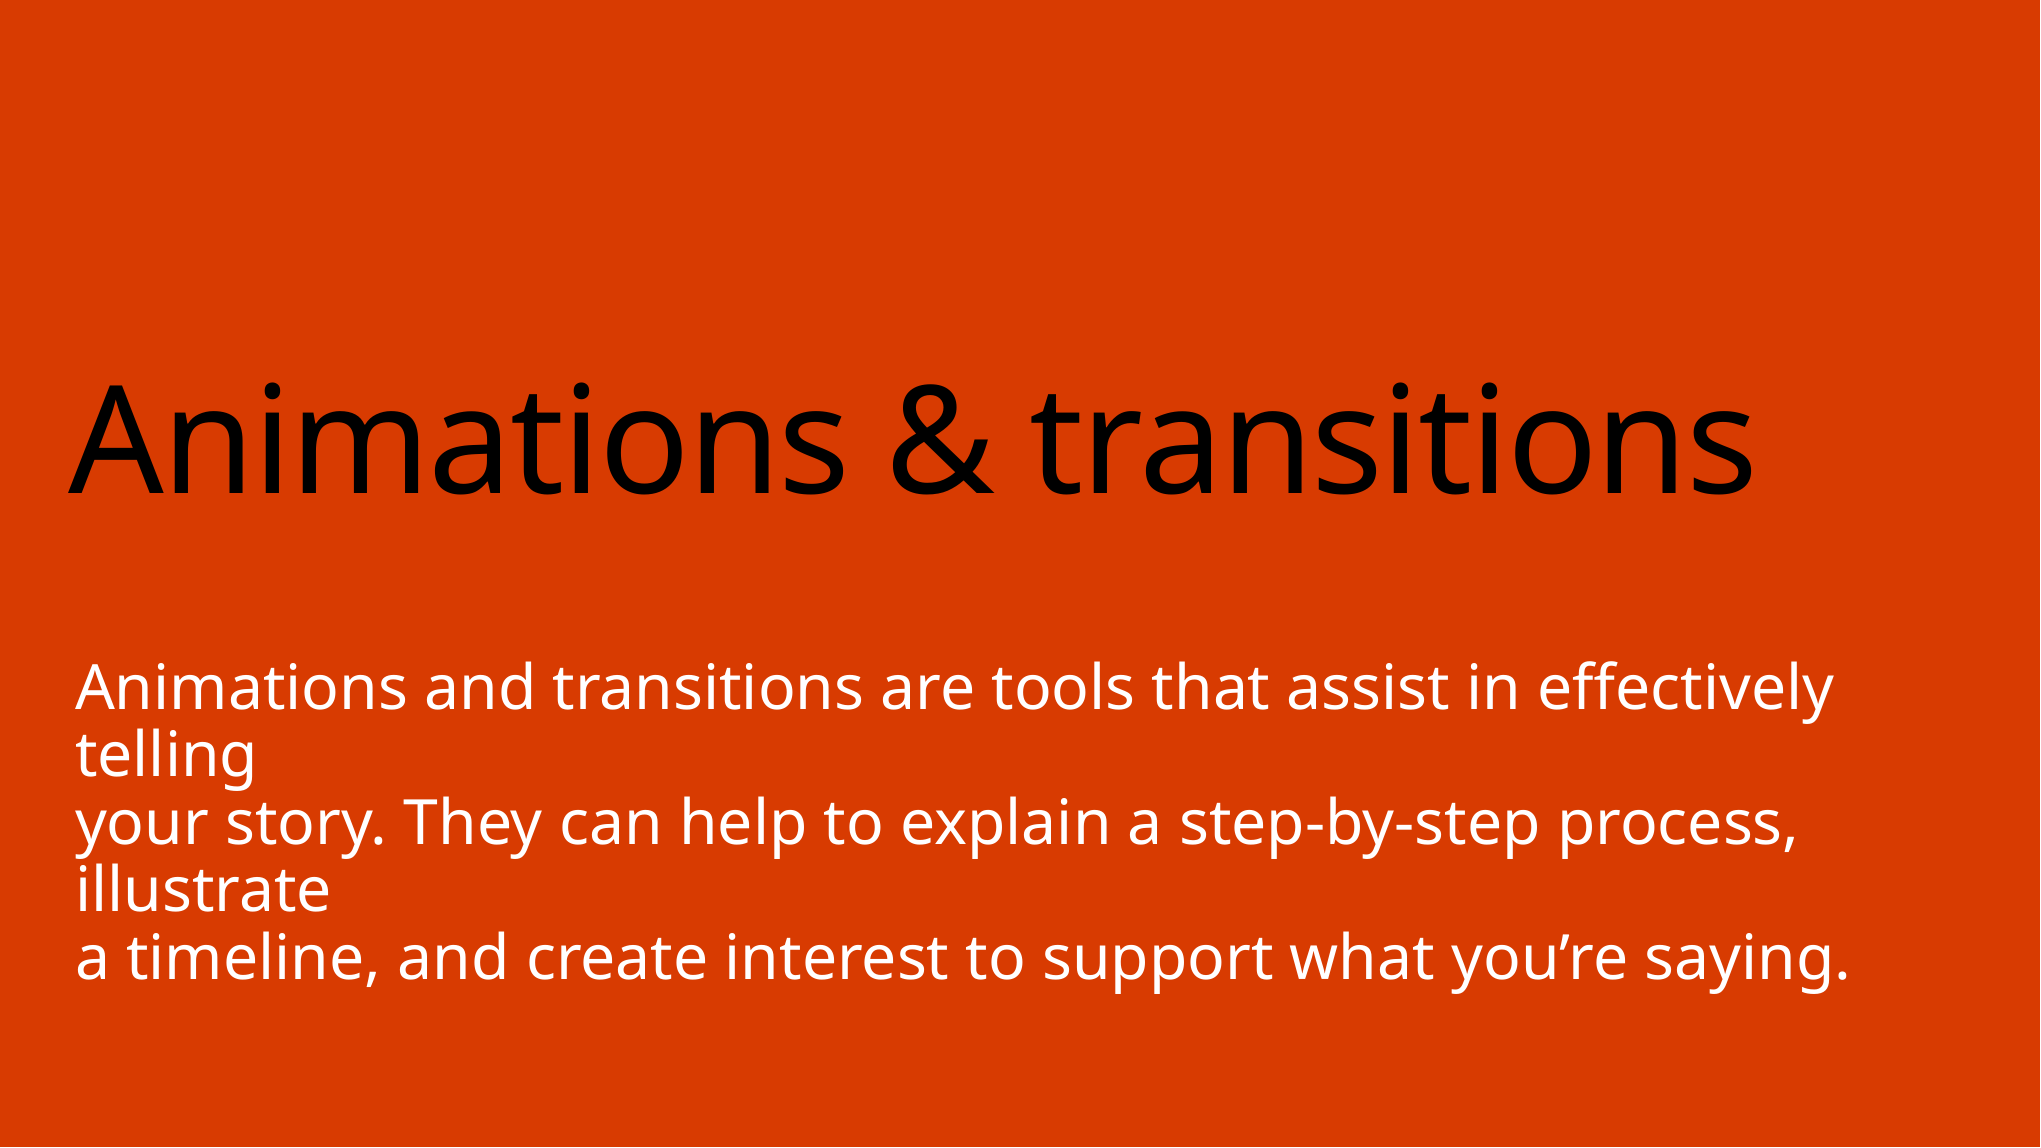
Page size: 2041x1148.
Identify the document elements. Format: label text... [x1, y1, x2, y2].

text_box Animations and transitions are tools that assist in effectively telling your story. They can help to explain a step-by-step process, illustrate a timeline, and create interest to support what you’re saying. [45, 631, 1980, 1017]
title Animations & transitions [45, 348, 1996, 543]
